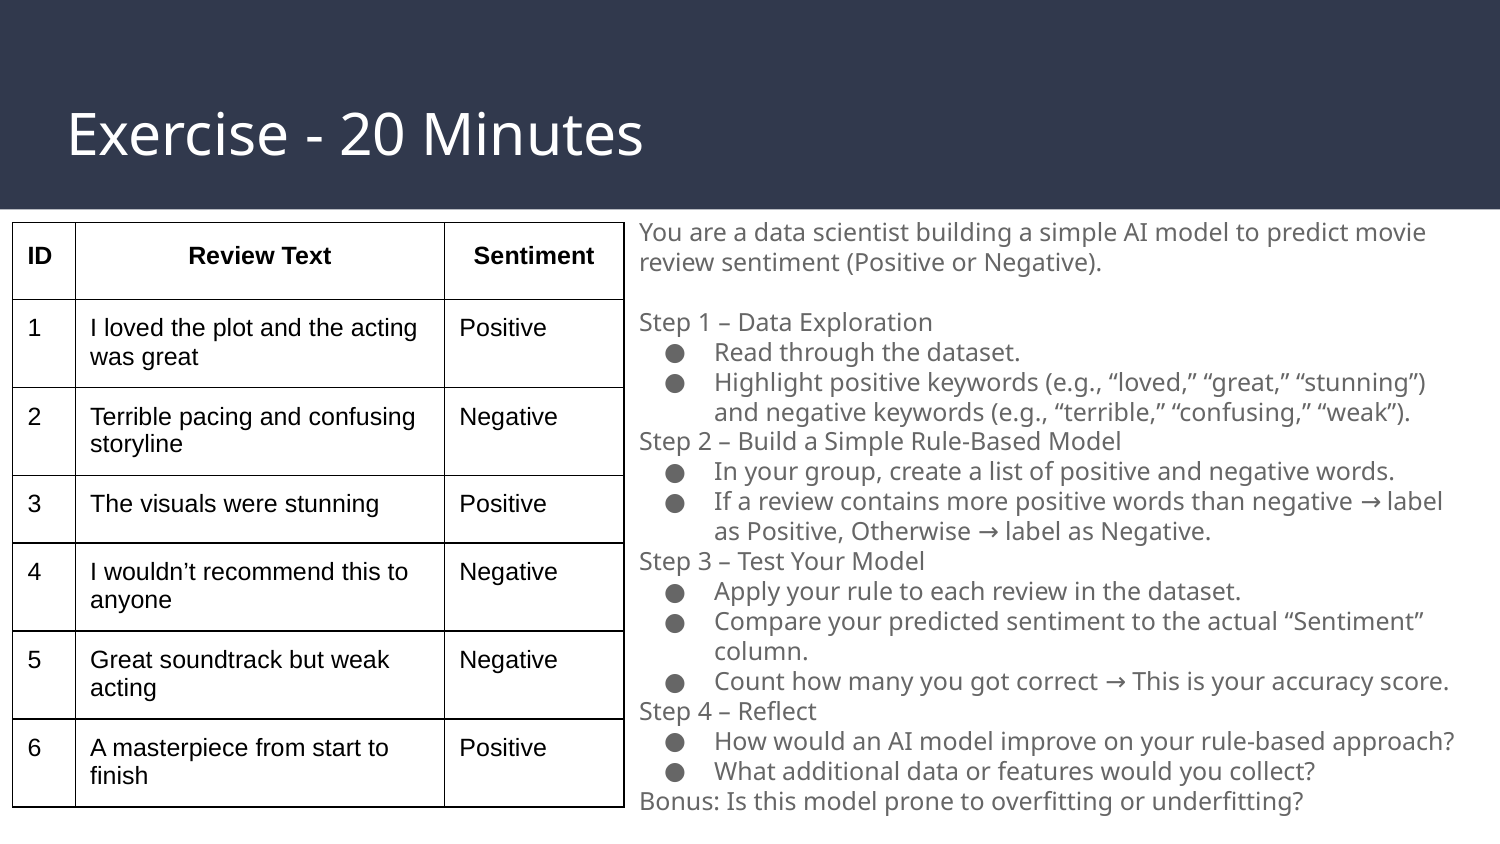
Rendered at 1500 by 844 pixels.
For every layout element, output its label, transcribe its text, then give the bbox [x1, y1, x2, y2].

table_cell The visuals were stunning [76, 476, 444, 542]
table_cell Negative [445, 388, 623, 475]
table_cell 2 [13, 388, 75, 475]
table_header ID [13, 223, 75, 299]
table_cell A masterpiece from start to finish [76, 720, 444, 806]
table_header Sentiment [445, 223, 623, 299]
table_header Review Text [76, 223, 444, 299]
table_cell Negative [445, 632, 623, 718]
table_cell 3 [13, 476, 75, 542]
table_cell I loved the plot and the acting was great [76, 300, 444, 387]
title Exercise - 20 Minutes [51, 82, 1449, 185]
table_cell I wouldn’t recommend this to anyone [76, 544, 444, 630]
table_cell 1 [13, 300, 75, 387]
table_cell Terrible pacing and confusing storyline [76, 388, 444, 475]
table_cell Negative [445, 544, 623, 630]
table_cell Positive [445, 300, 623, 387]
table_cell Great soundtrack but weak acting [76, 632, 444, 718]
table_cell Positive [445, 476, 623, 542]
table_cell 6 [13, 720, 75, 806]
table_cell 4 [13, 544, 75, 630]
table_cell Positive [445, 720, 623, 806]
text_box You are a data scientist building a simple AI model to predict movie review sentiment (Positive or Negative). Step 1 – Data Exploration Read through the dataset. Highlight positive keywords (e.g., “loved,” “great,” “stunning”) and negative keywords (e.g., “terrible,” “confusing,” “weak”). Step 2 – Build a Simple Rule-Based Model In your group, create a list of positive and negative words. If a review contains more positive words than negative → label as Positive, Otherwise → label as Negative. Step 3 – Test Your Model Apply your rule to each review in the dataset. Compare your predicted sentiment to the actual “Sentiment” column. Count how many you got correct → This is your accuracy score. Step 4 – Reflect How would an AI model improve on your rule-based approach? What additional data or features would you collect? Bonus: Is this model prone to overfitting or underfitting? [624, 201, 1490, 842]
table_cell 5 [13, 632, 75, 718]
